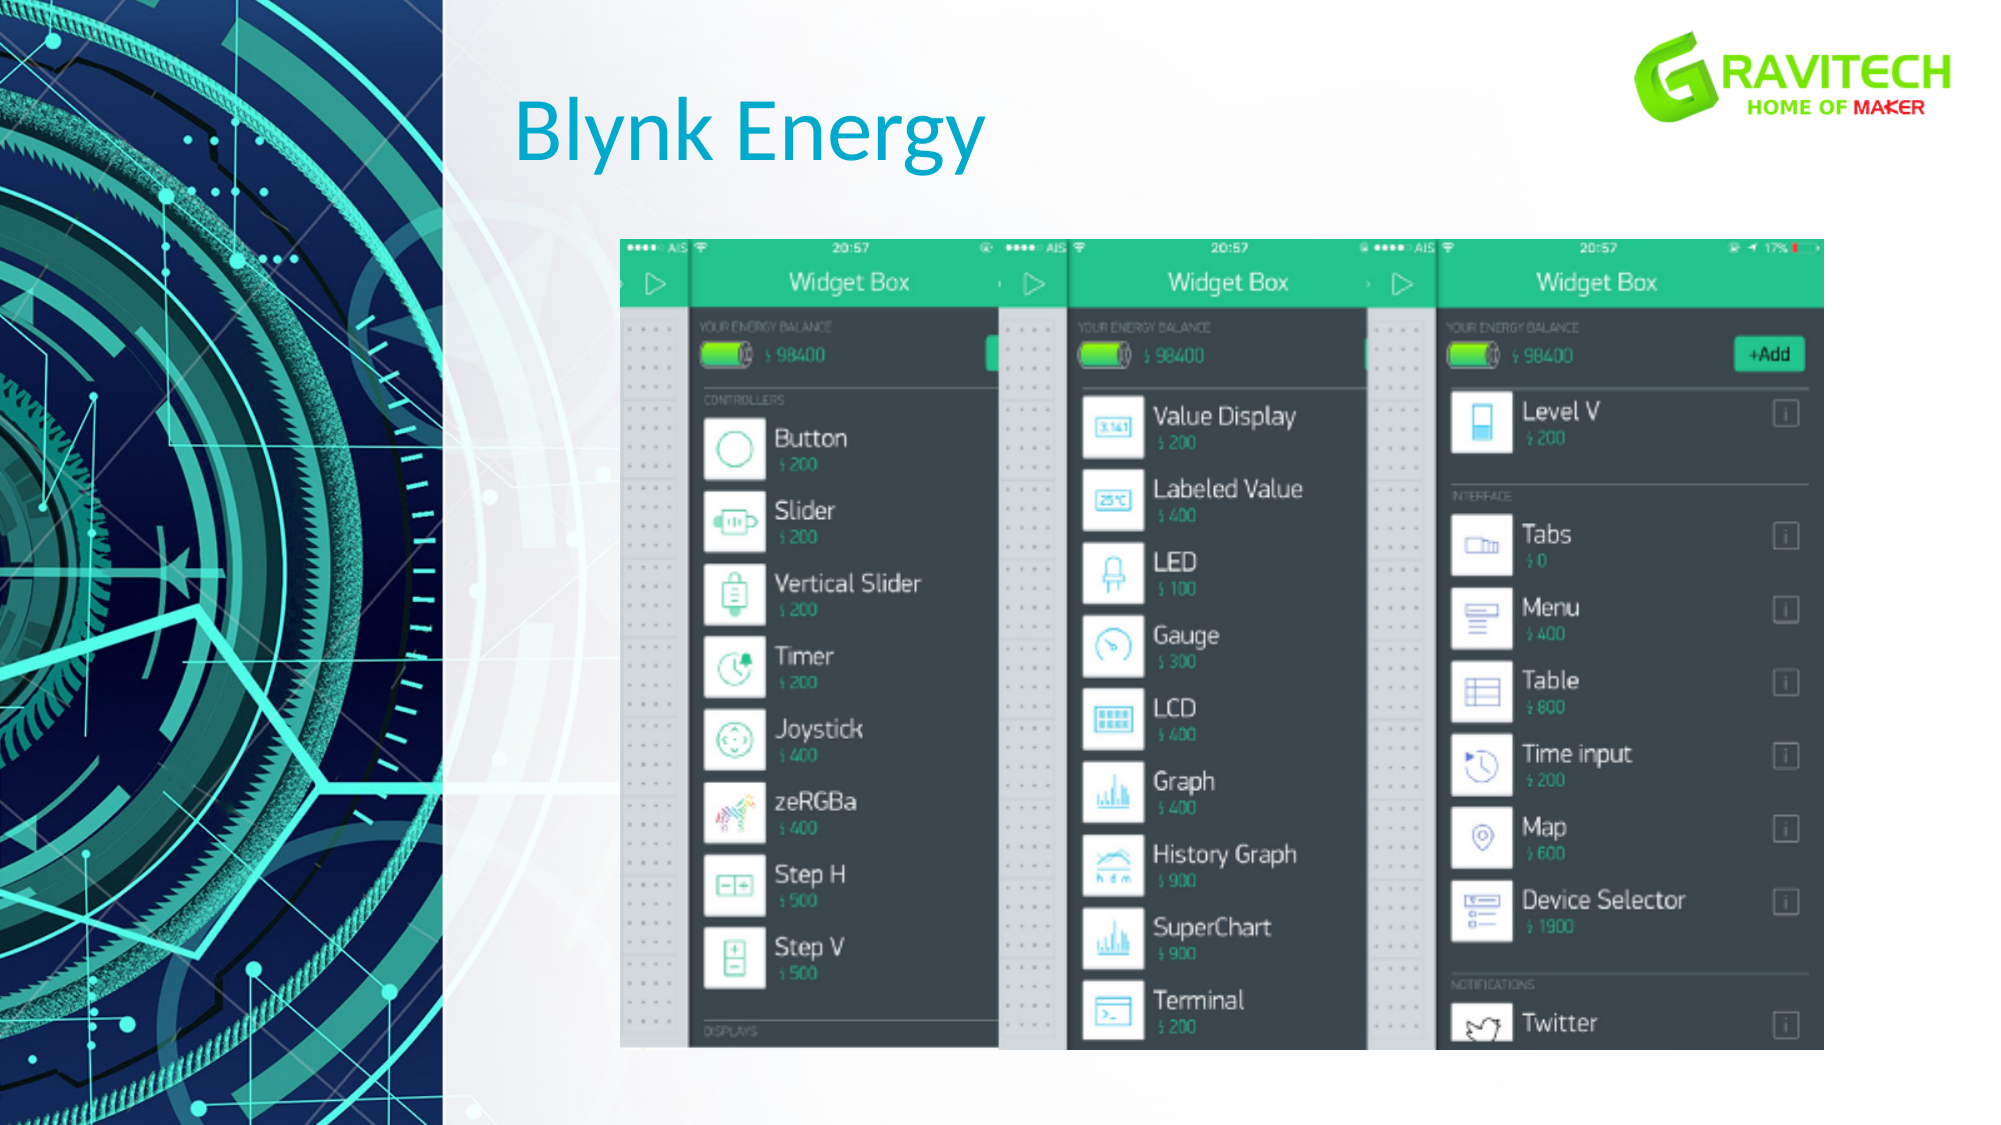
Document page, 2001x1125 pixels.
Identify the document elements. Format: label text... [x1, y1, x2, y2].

title Blynk Energy [499, 61, 1835, 187]
picture [0, 0, 2001, 1125]
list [619, 238, 1825, 1051]
